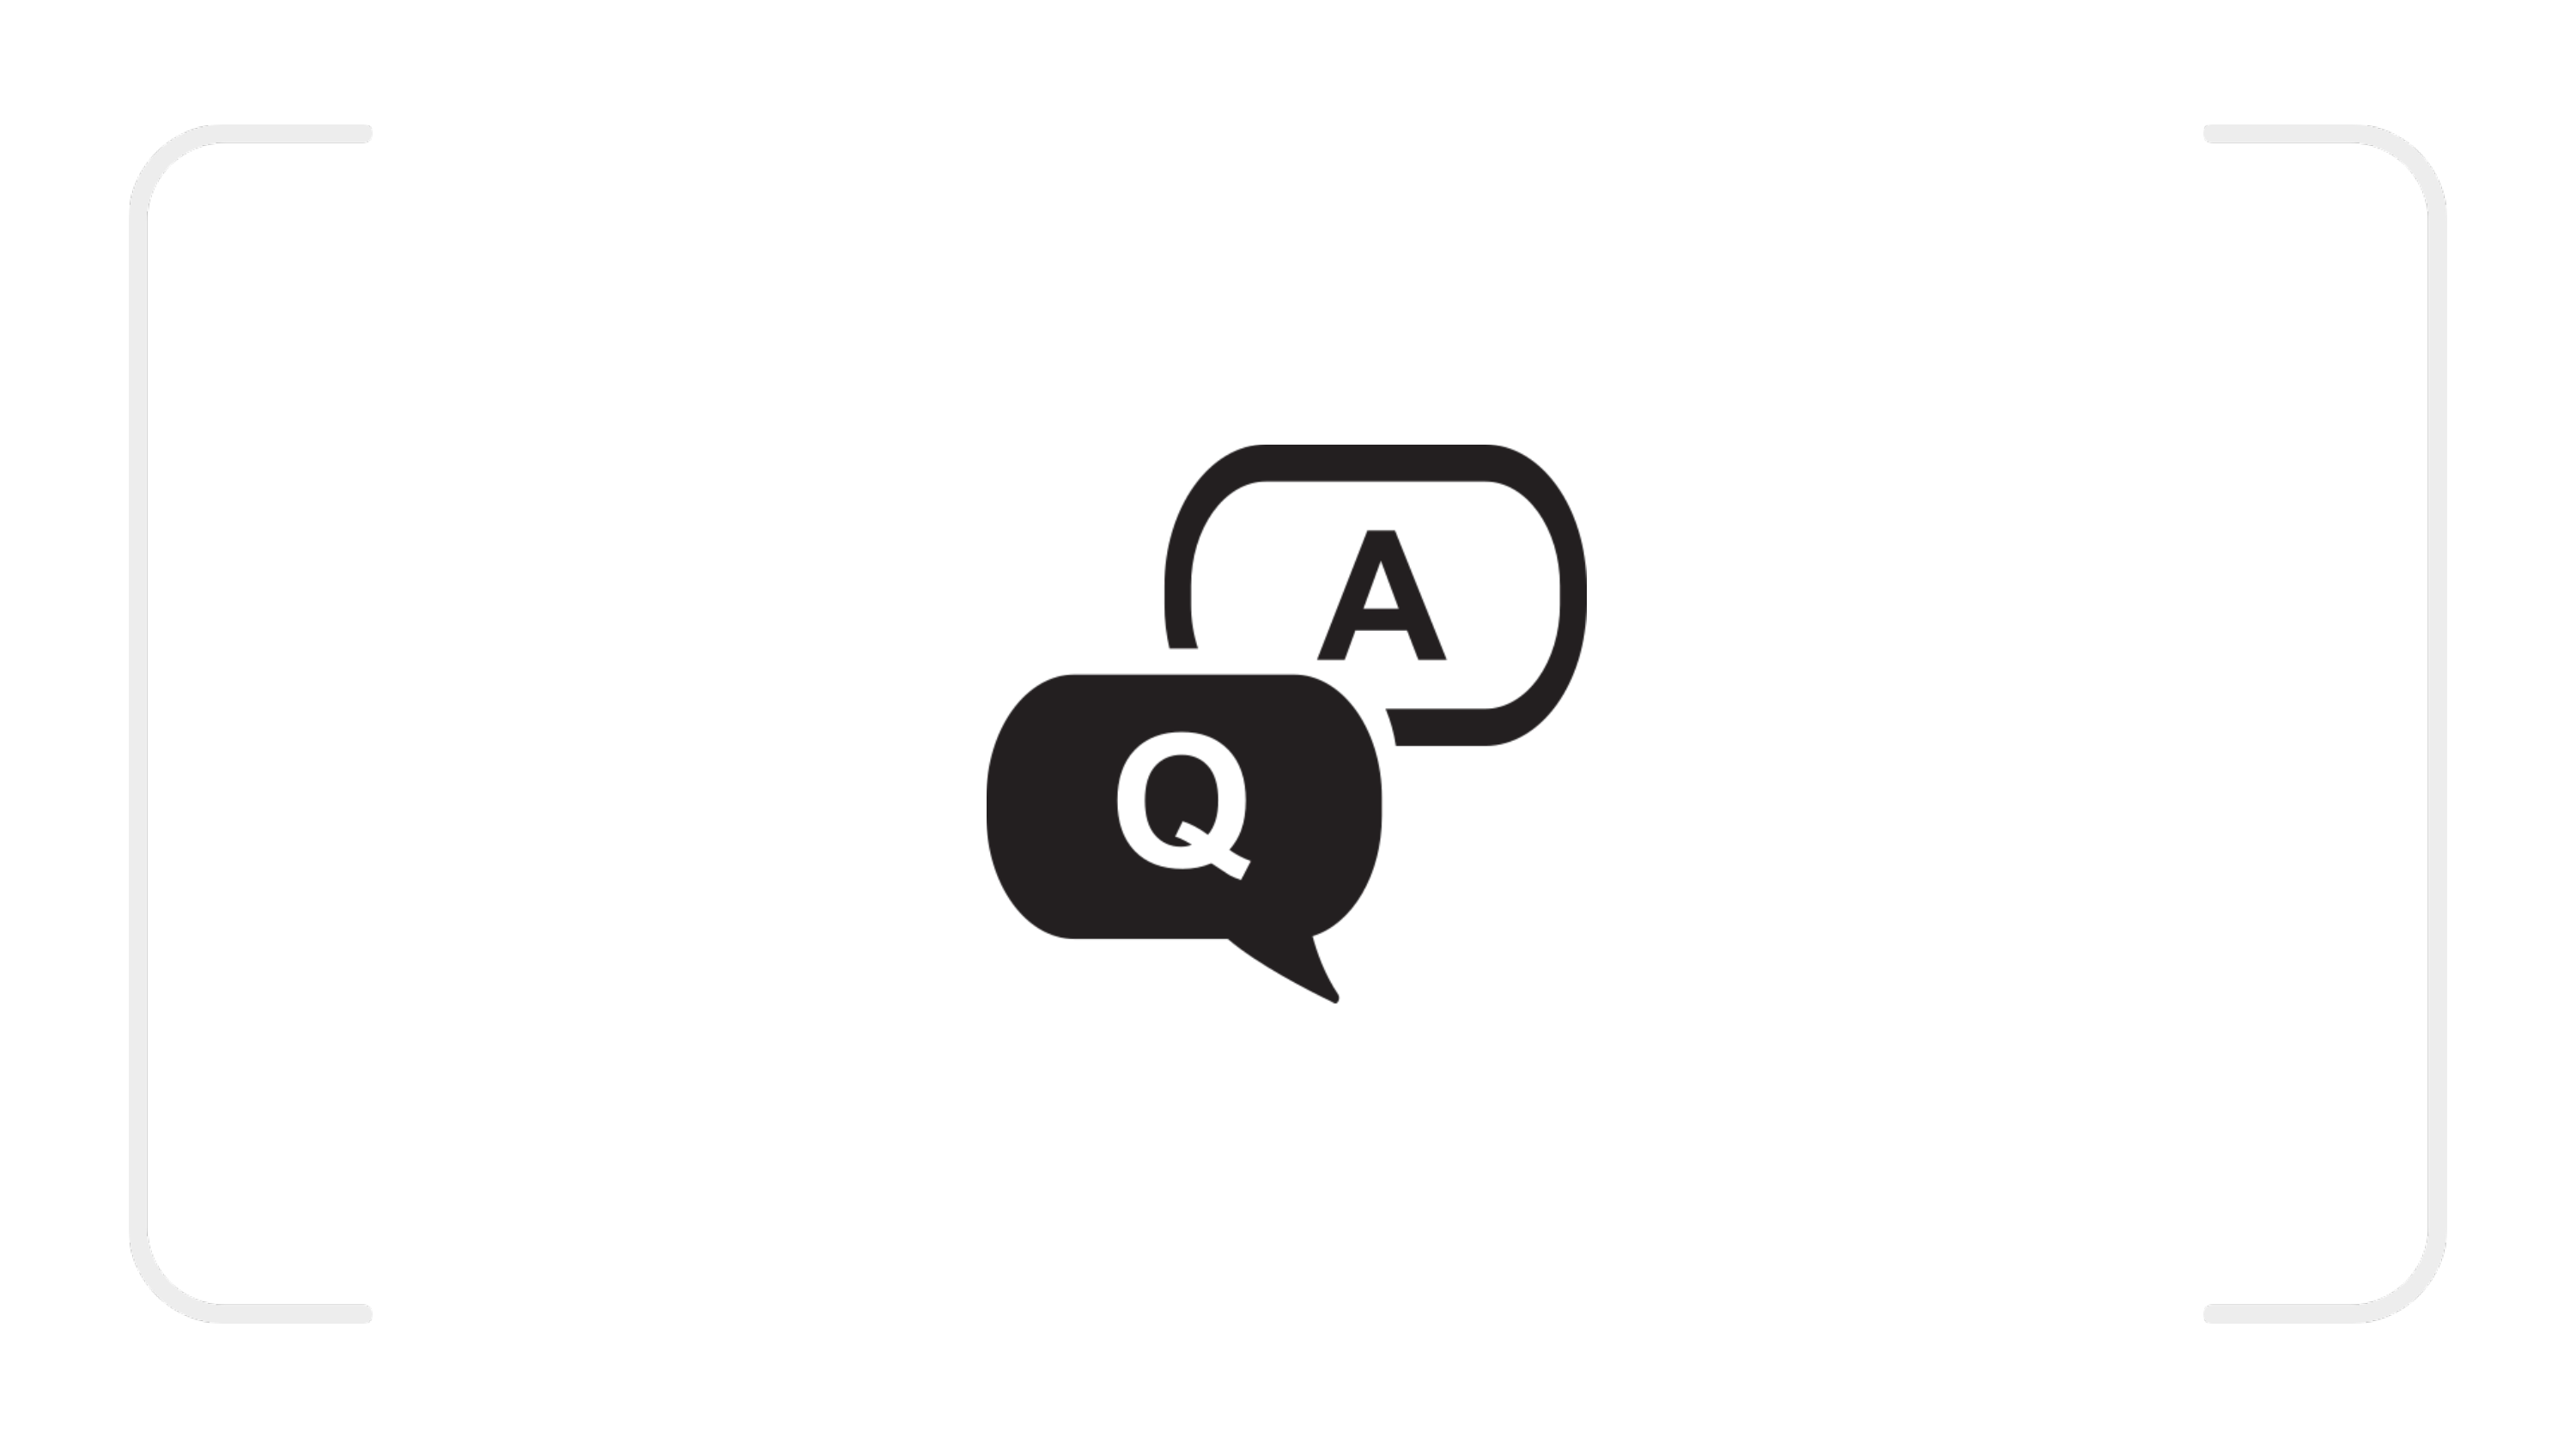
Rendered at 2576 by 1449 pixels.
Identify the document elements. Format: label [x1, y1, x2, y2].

picture [2203, 124, 2448, 1324]
picture [128, 124, 373, 1324]
picture [987, 445, 1588, 1003]
